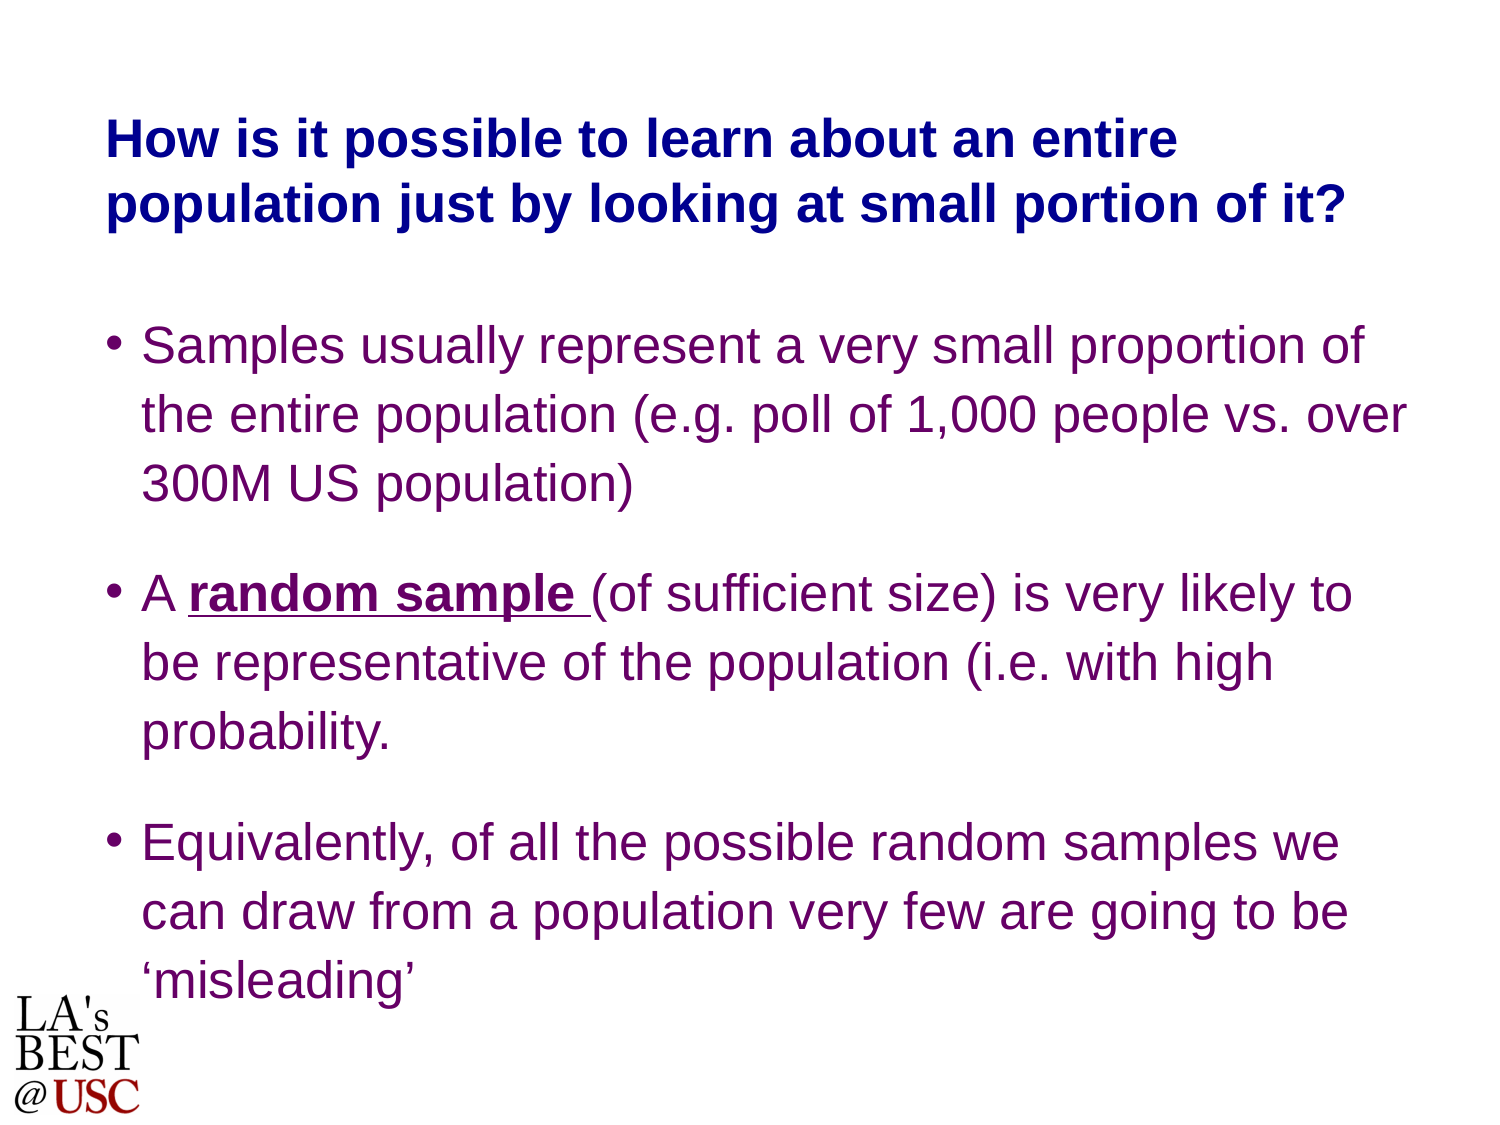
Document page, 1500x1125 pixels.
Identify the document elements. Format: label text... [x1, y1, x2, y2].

title How is it possible to learn about an entire population just by looking at small portion of it? [90, 74, 1478, 262]
list Samples usually represent a very small proportion of the entire population (e.g. poll of 1,000 people vs. over 300M US population) A random sample (of sufficient size) is very likely to be representative of the population (i.e. with high probability. Equivalently, of all the possible random samples we can draw from a population very few are going to be ‘misleading’ [90, 297, 1428, 1020]
picture [14, 994, 140, 1115]
